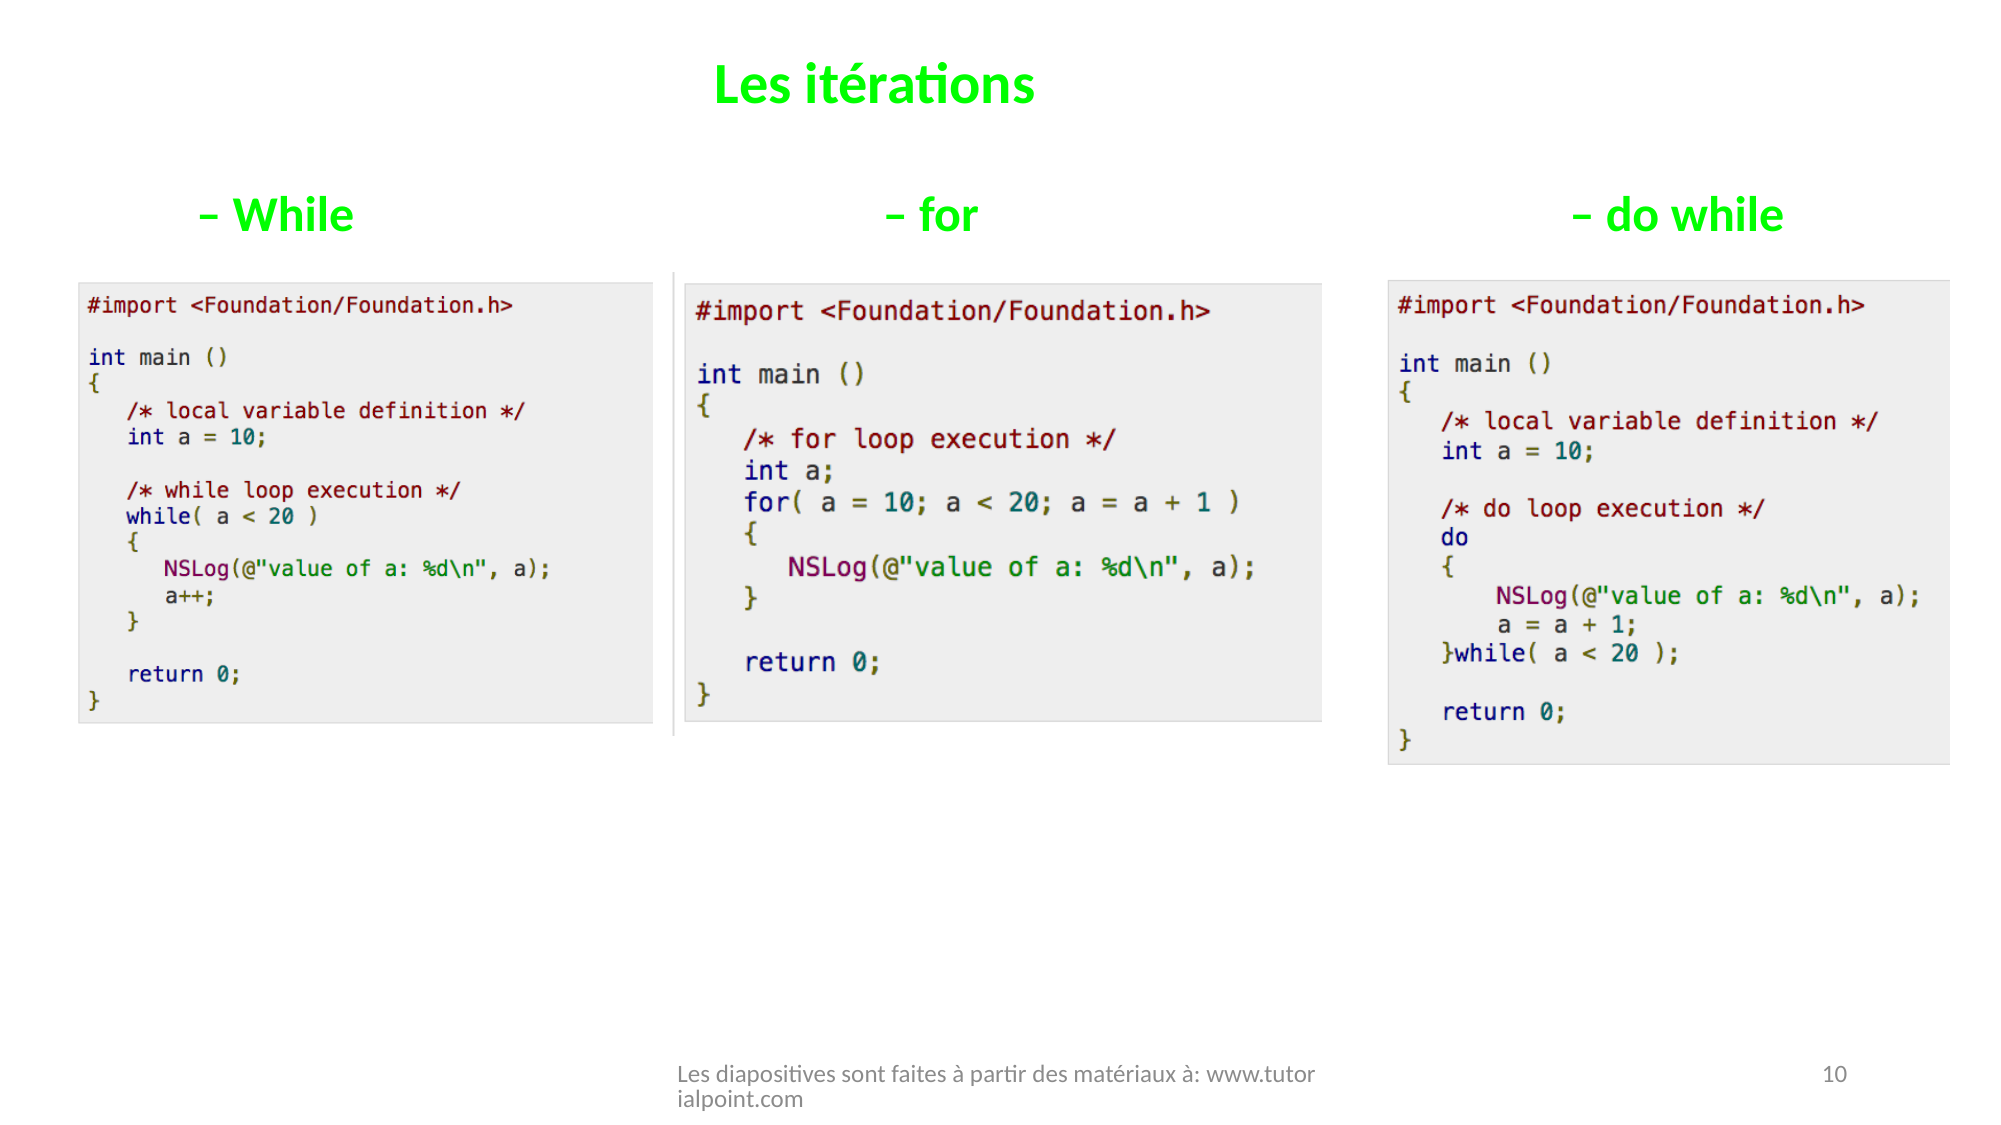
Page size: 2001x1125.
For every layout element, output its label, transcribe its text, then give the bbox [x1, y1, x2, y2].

text_box – for [868, 174, 1166, 250]
footer Les diapositives sont faites à partir des matériaux à: www.tutorialpoint.com [662, 1042, 1338, 1103]
picture [672, 272, 1322, 736]
slide_number 10 [1412, 1042, 1863, 1103]
text_box – While [181, 174, 480, 250]
picture [70, 272, 653, 736]
picture [1381, 272, 1950, 773]
text_box Les itérations [699, 37, 1382, 123]
text_box – do while [1554, 174, 1853, 250]
